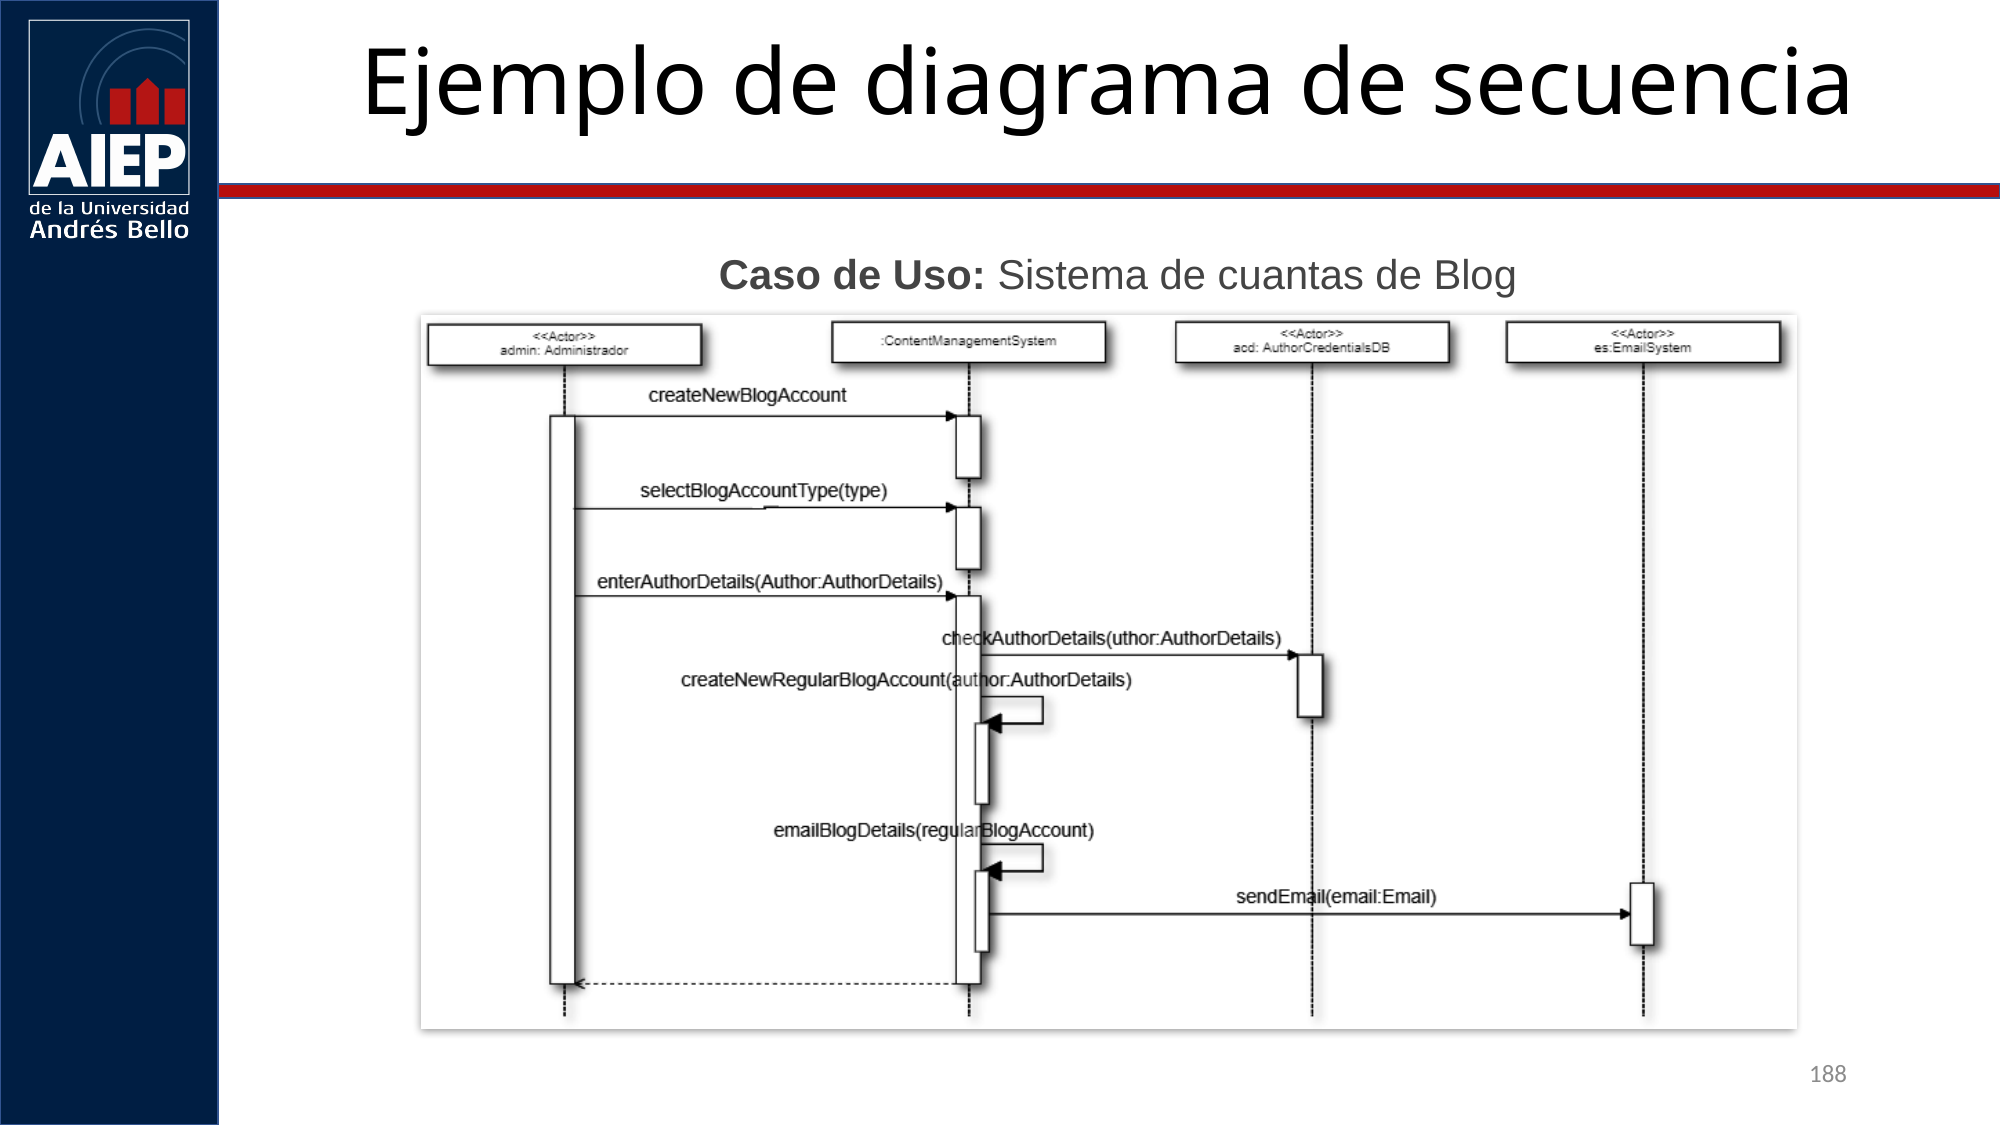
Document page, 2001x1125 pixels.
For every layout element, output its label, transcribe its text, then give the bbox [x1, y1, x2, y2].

slide_number 188 [1412, 1042, 1863, 1103]
picture [421, 315, 1797, 1029]
text_box [0, 0, 219, 1125]
text_box Ejemplo de diagrama de secuencia [239, 28, 1978, 156]
picture [19, 12, 199, 246]
text_box [217, 183, 2000, 199]
text_box Caso de Uso: Sistema de cuantas de Blog [704, 245, 1533, 302]
